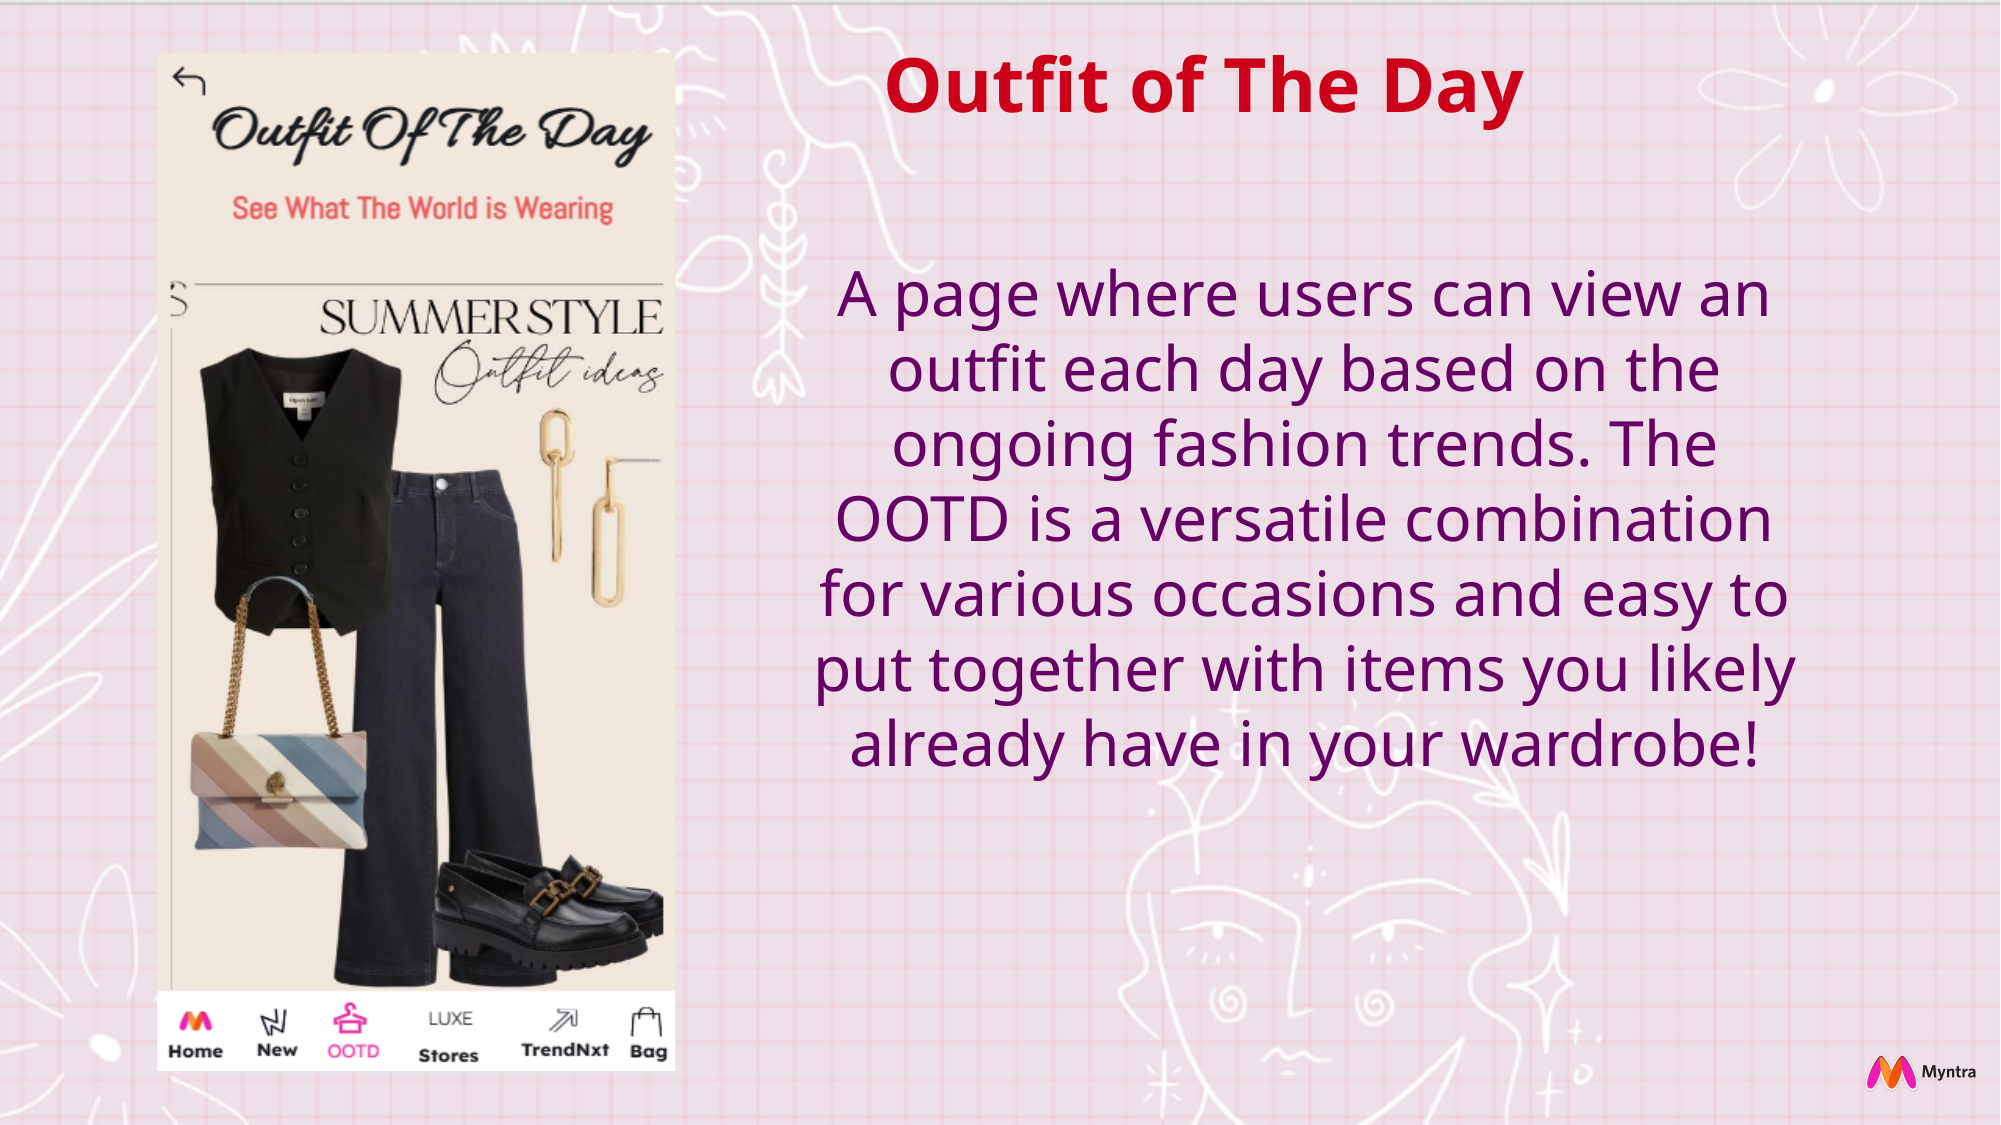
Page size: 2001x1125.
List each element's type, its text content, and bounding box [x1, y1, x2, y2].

text_box Outfit of The Day [844, 30, 1564, 135]
picture [0, 0, 2001, 1125]
text_box A page where users can view an outfit each day based on the ongoing fashion trends. The OOTD is a versatile combination for various occasions and easy to put together with items you likely already have in your wardrobe! [796, 247, 1815, 787]
